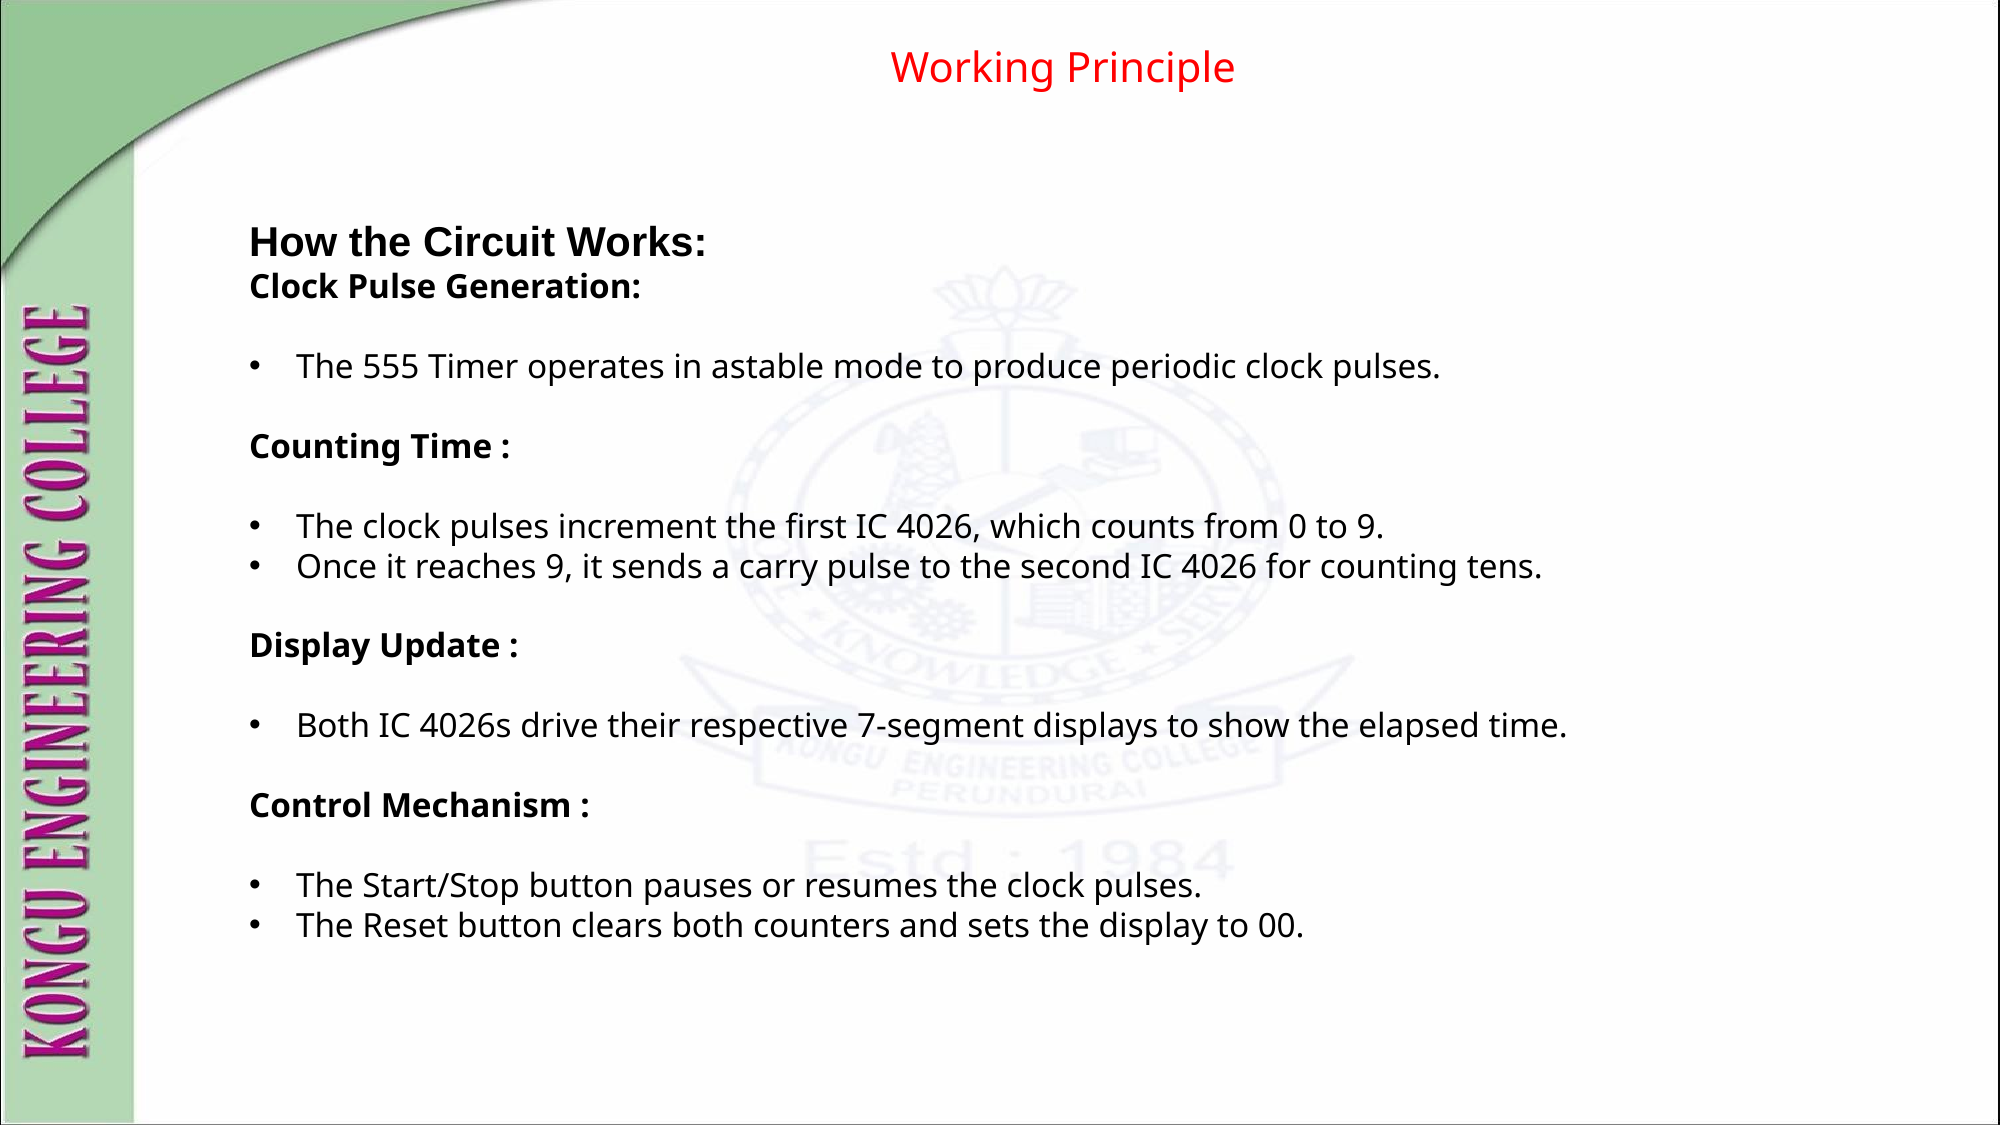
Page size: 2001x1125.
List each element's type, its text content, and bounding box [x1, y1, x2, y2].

text_box How the Circuit Works: Clock Pulse Generation: The 555 Timer operates in astable mode to produce periodic clock pulses. Counting Time : The clock pulses increment the first IC 4026, which counts from 0 to 9. Once it reaches 9, it sends a carry pulse to the second IC 4026 for counting tens. Display Update : Both IC 4026s drive their respective 7-segment displays to show the elapsed time. Control Mechanism : The Start/Stop button pauses or resumes the clock pulses. The Reset button clears both counters and sets the display to 00. [234, 207, 1965, 952]
picture [0, 0, 2000, 1125]
title Working Principle [197, 39, 1928, 92]
